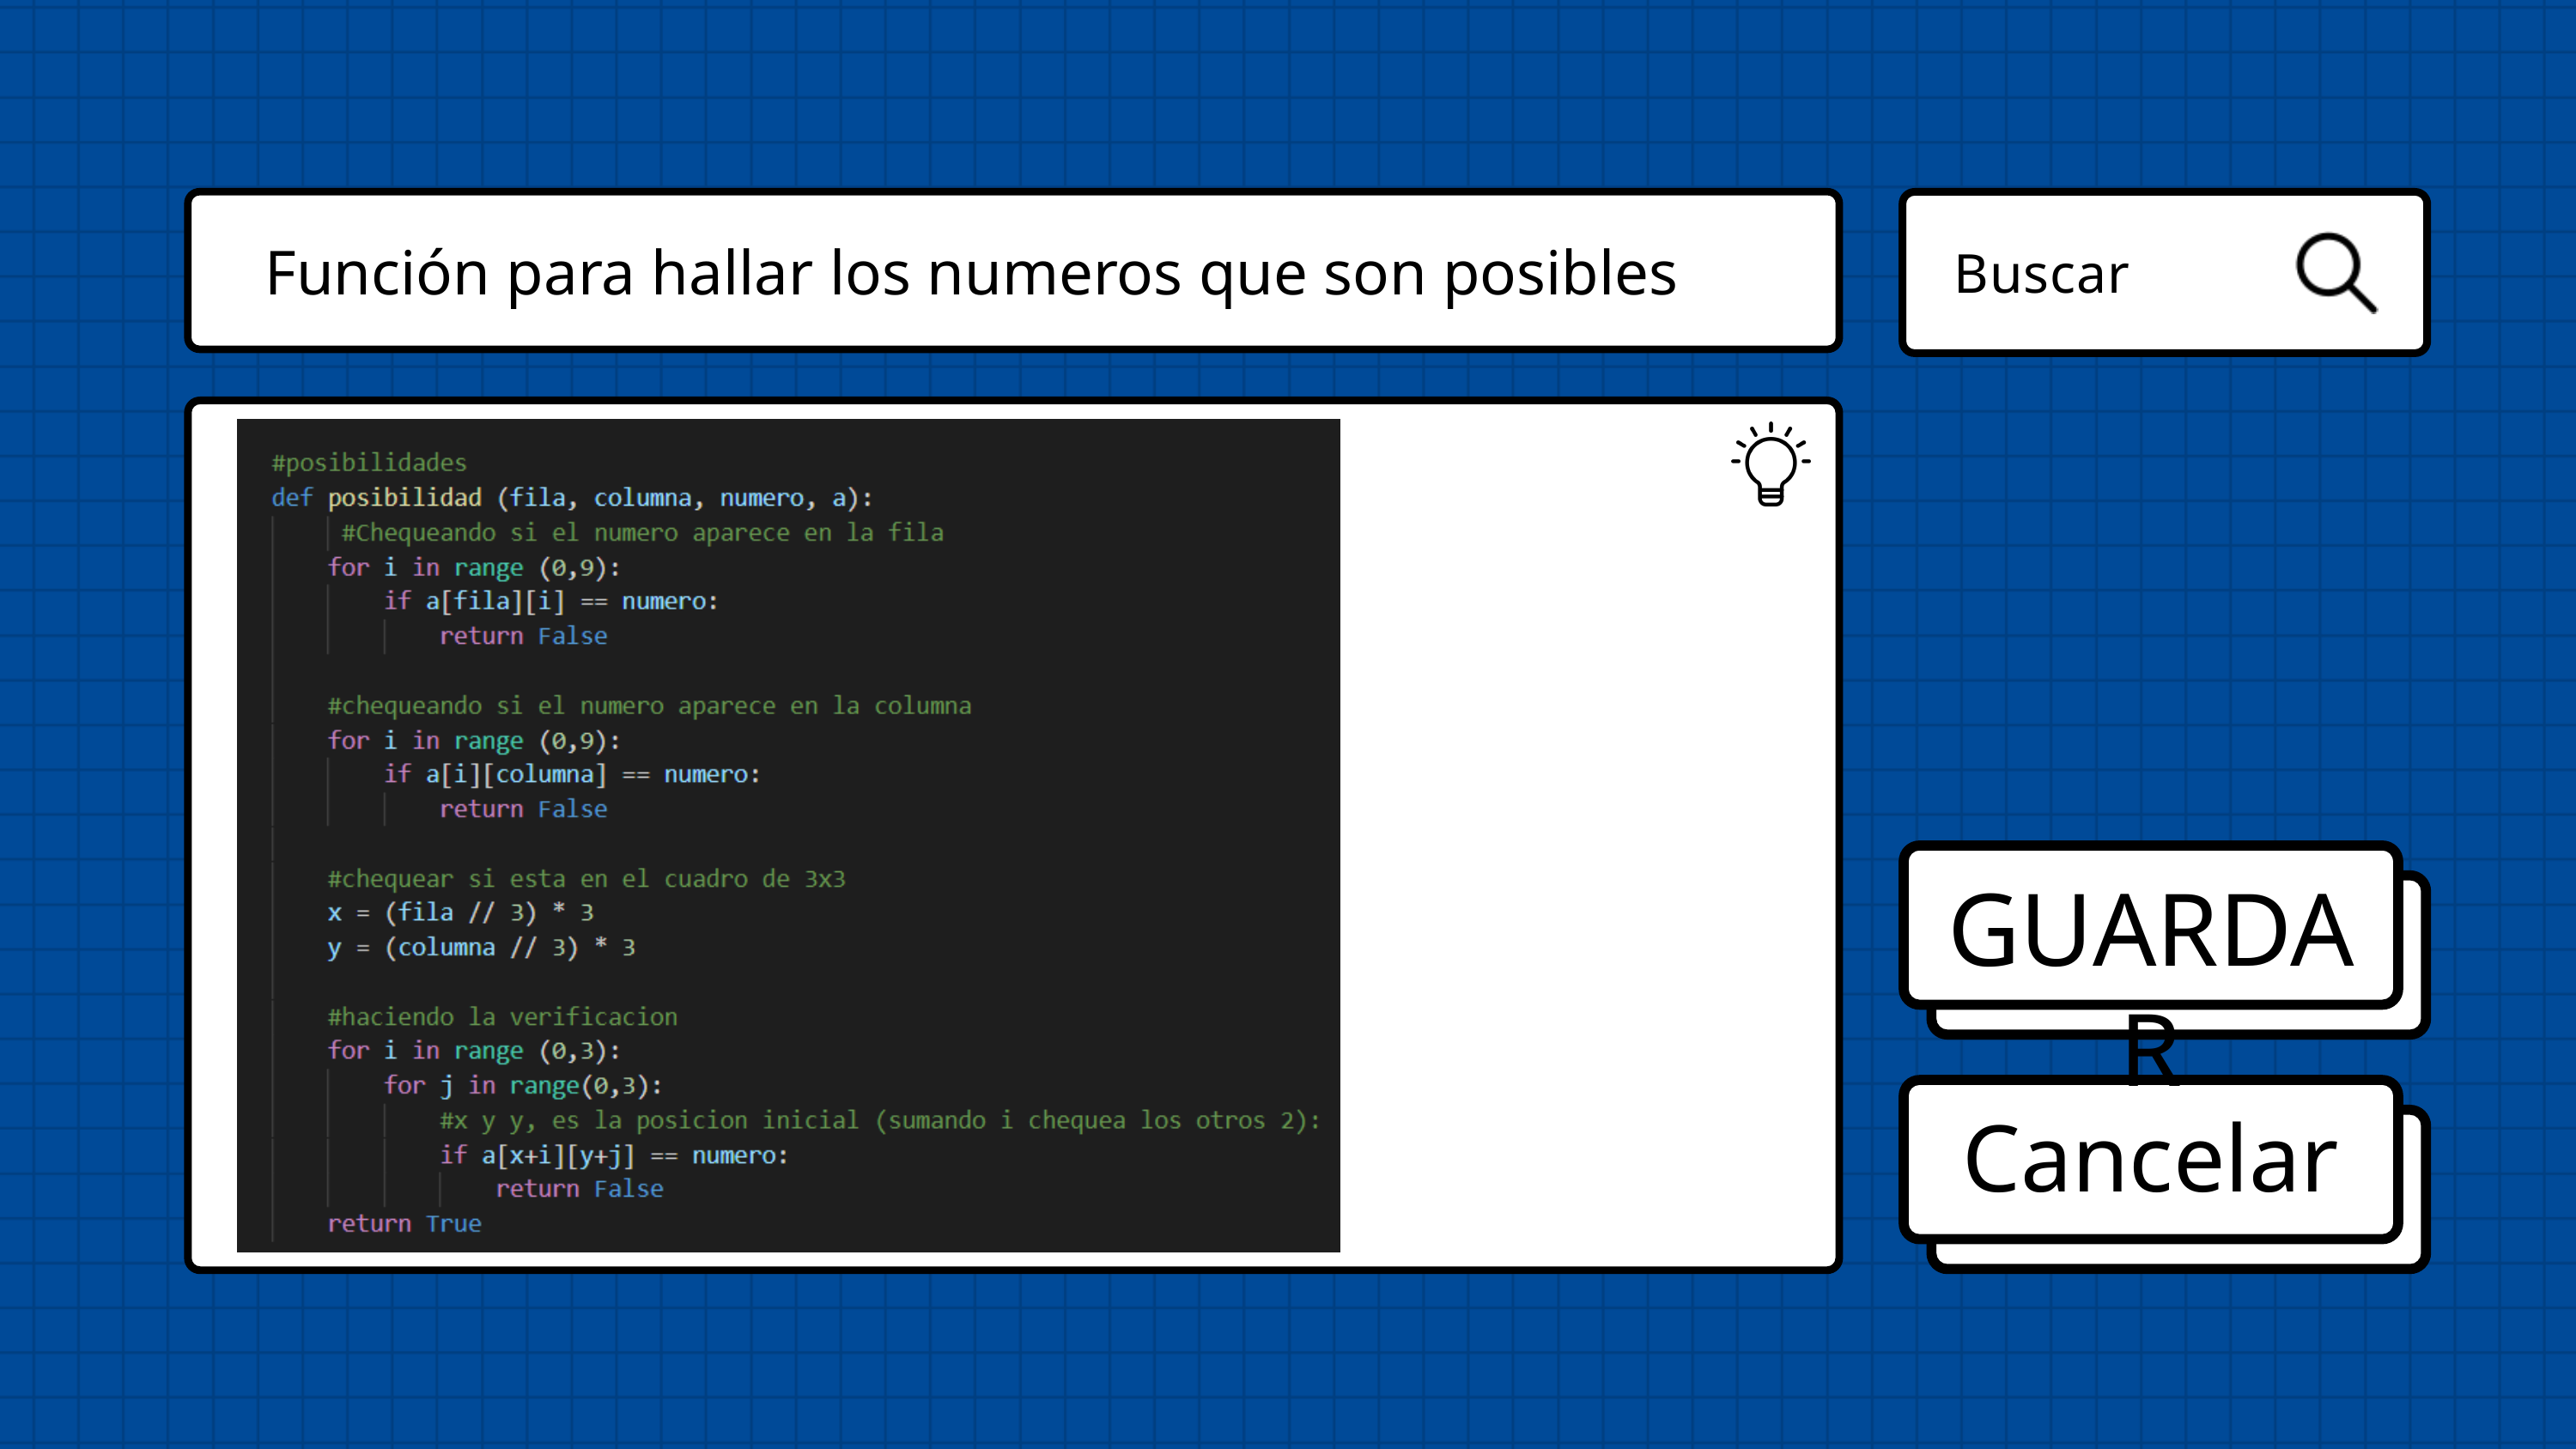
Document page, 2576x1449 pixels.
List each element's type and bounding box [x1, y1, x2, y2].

text_box [1898, 187, 2432, 358]
text_box [1898, 840, 2432, 1040]
text_box [184, 396, 1844, 1275]
picture [0, 0, 2576, 1449]
text_box [1898, 1074, 2432, 1275]
text_box [184, 187, 1844, 354]
